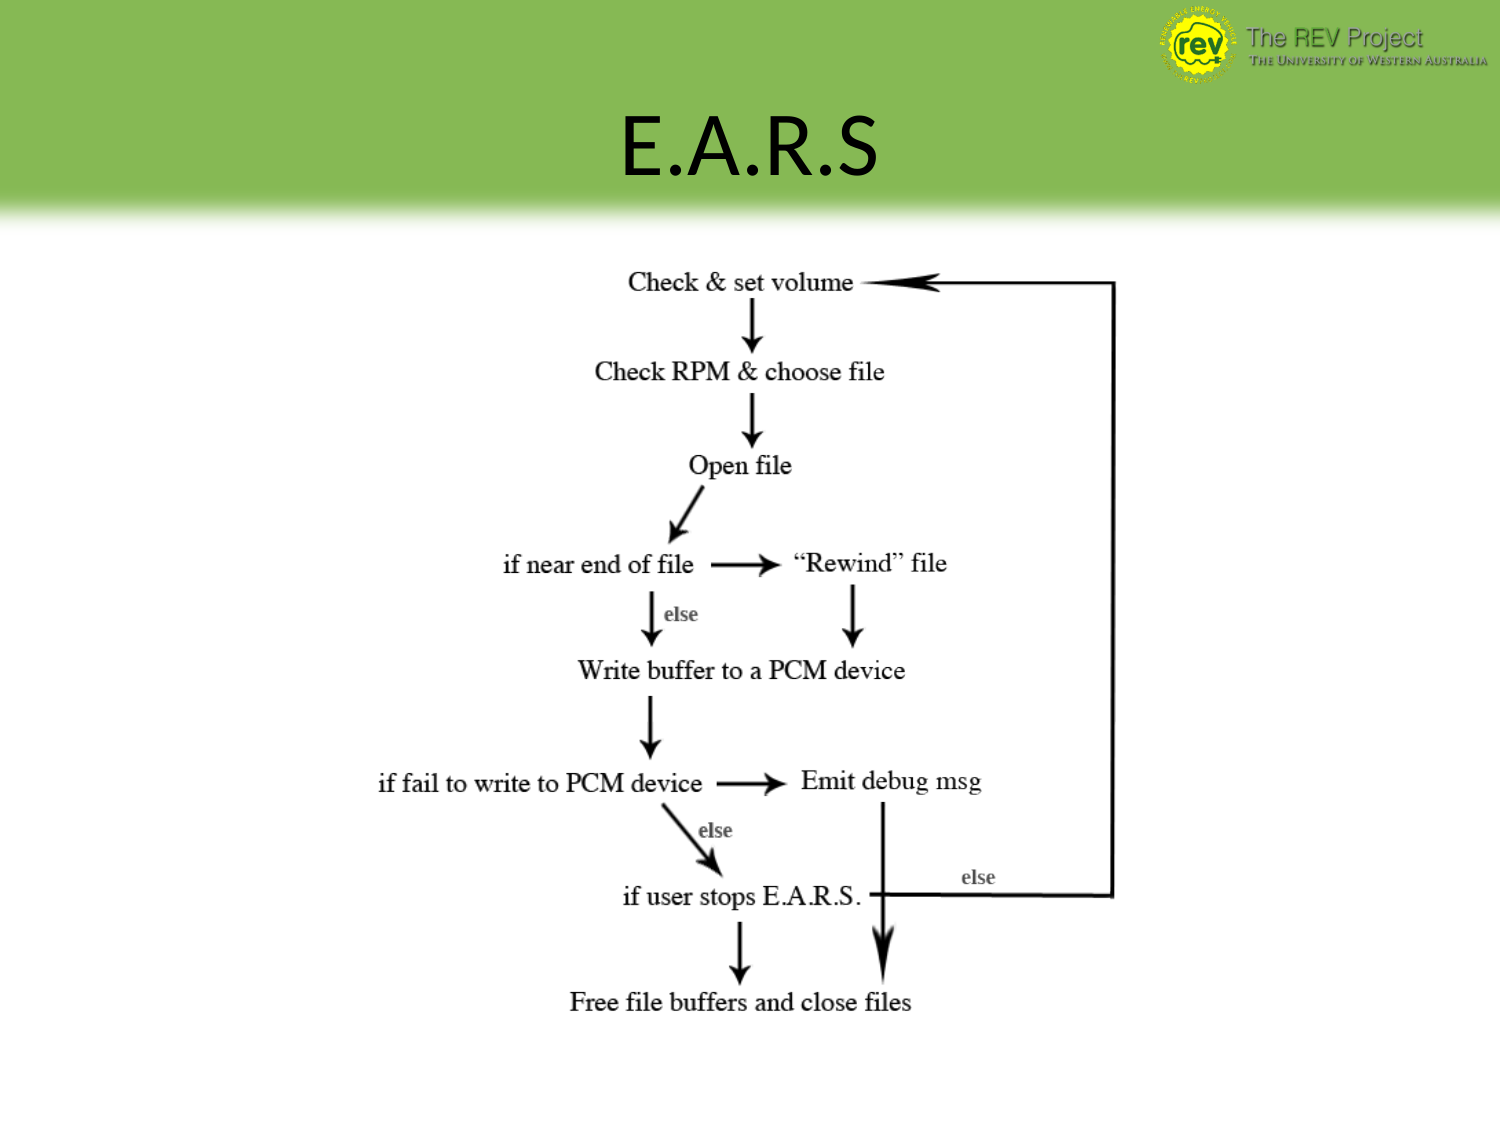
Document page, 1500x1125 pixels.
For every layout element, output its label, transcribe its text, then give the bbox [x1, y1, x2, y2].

title E.A.R.S [75, 45, 1425, 233]
picture [0, 0, 1500, 1125]
